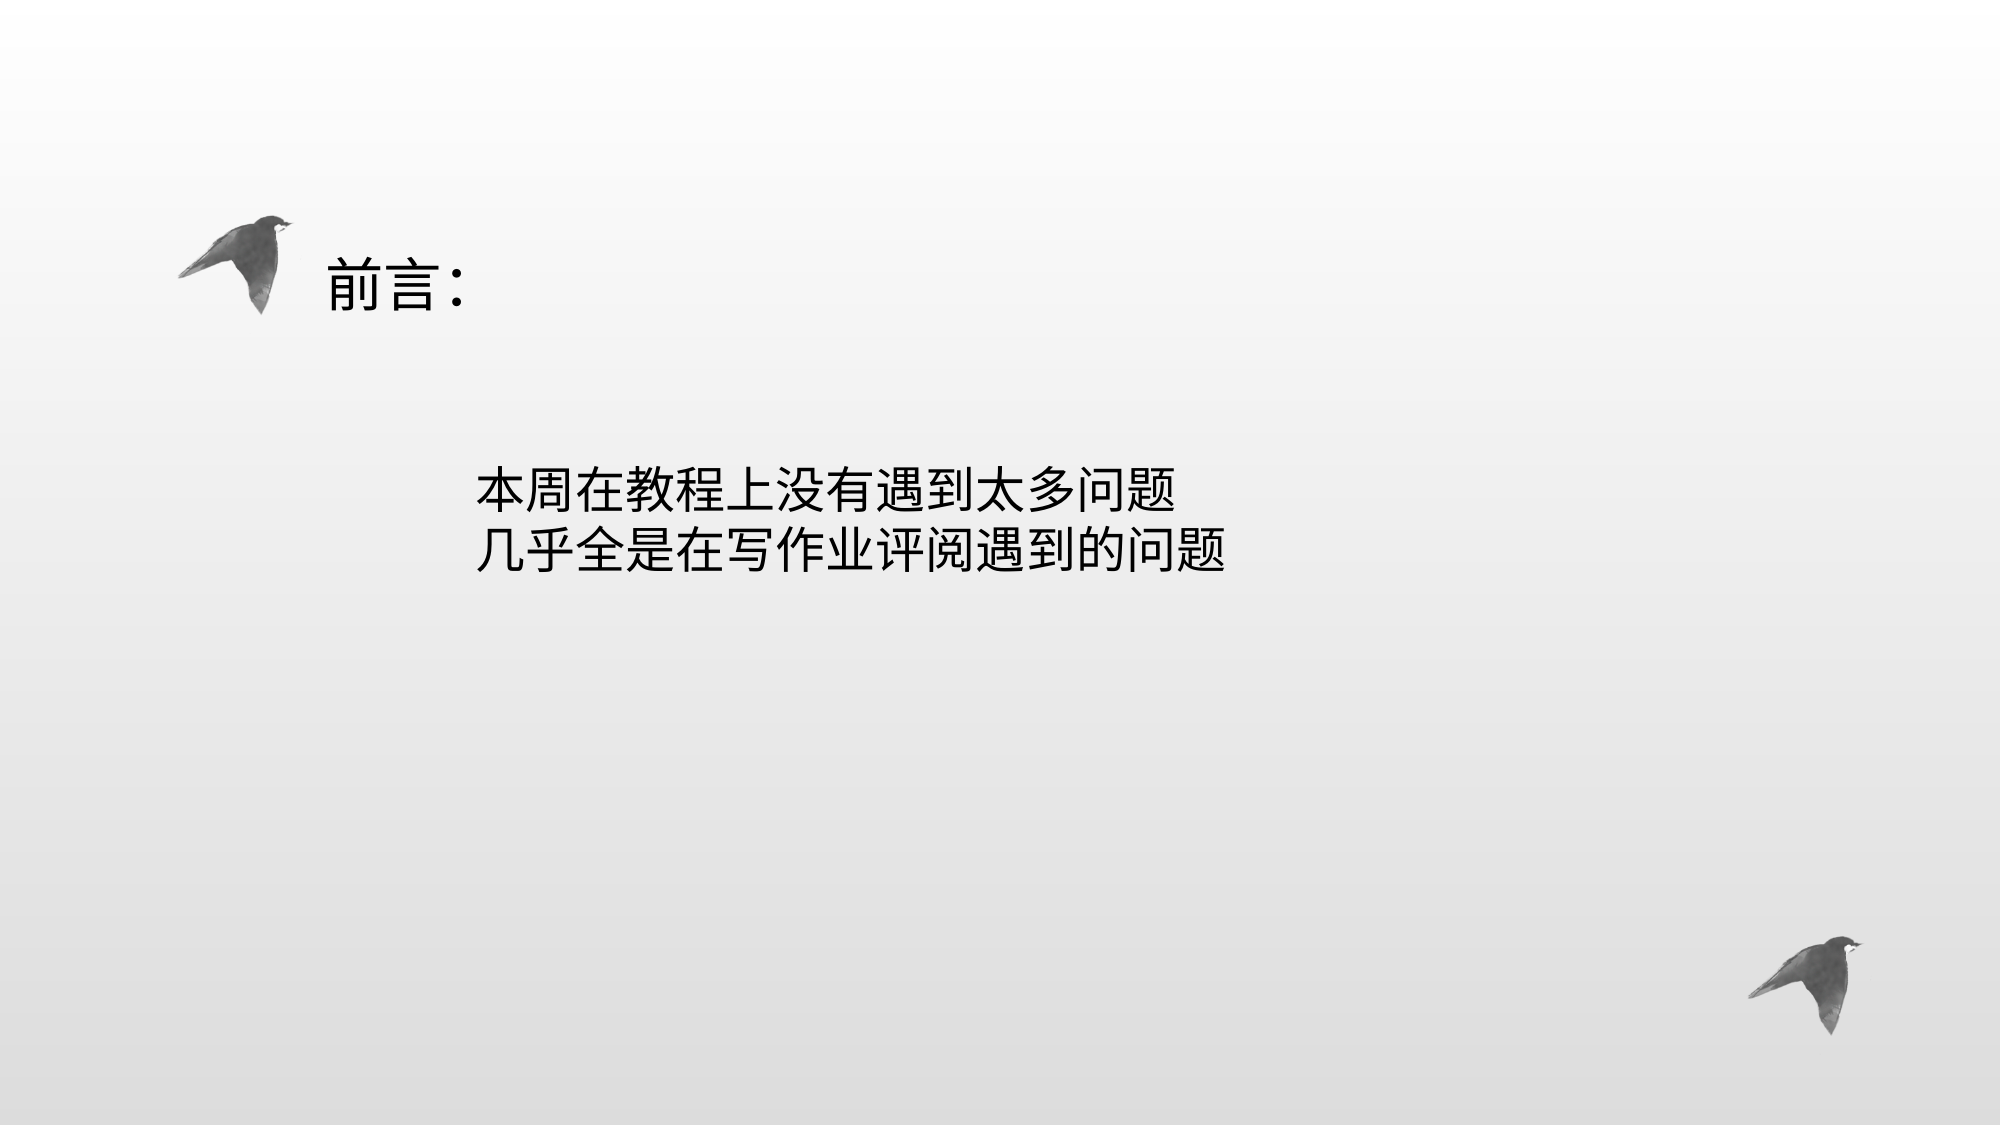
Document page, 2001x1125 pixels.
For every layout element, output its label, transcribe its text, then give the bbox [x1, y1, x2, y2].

picture [1701, 864, 1903, 1055]
picture [131, 143, 333, 334]
text_box 前言： 本周在教程上没有遇到太多问题 几乎全是在写作业评阅遇到的问题 [311, 240, 1689, 586]
